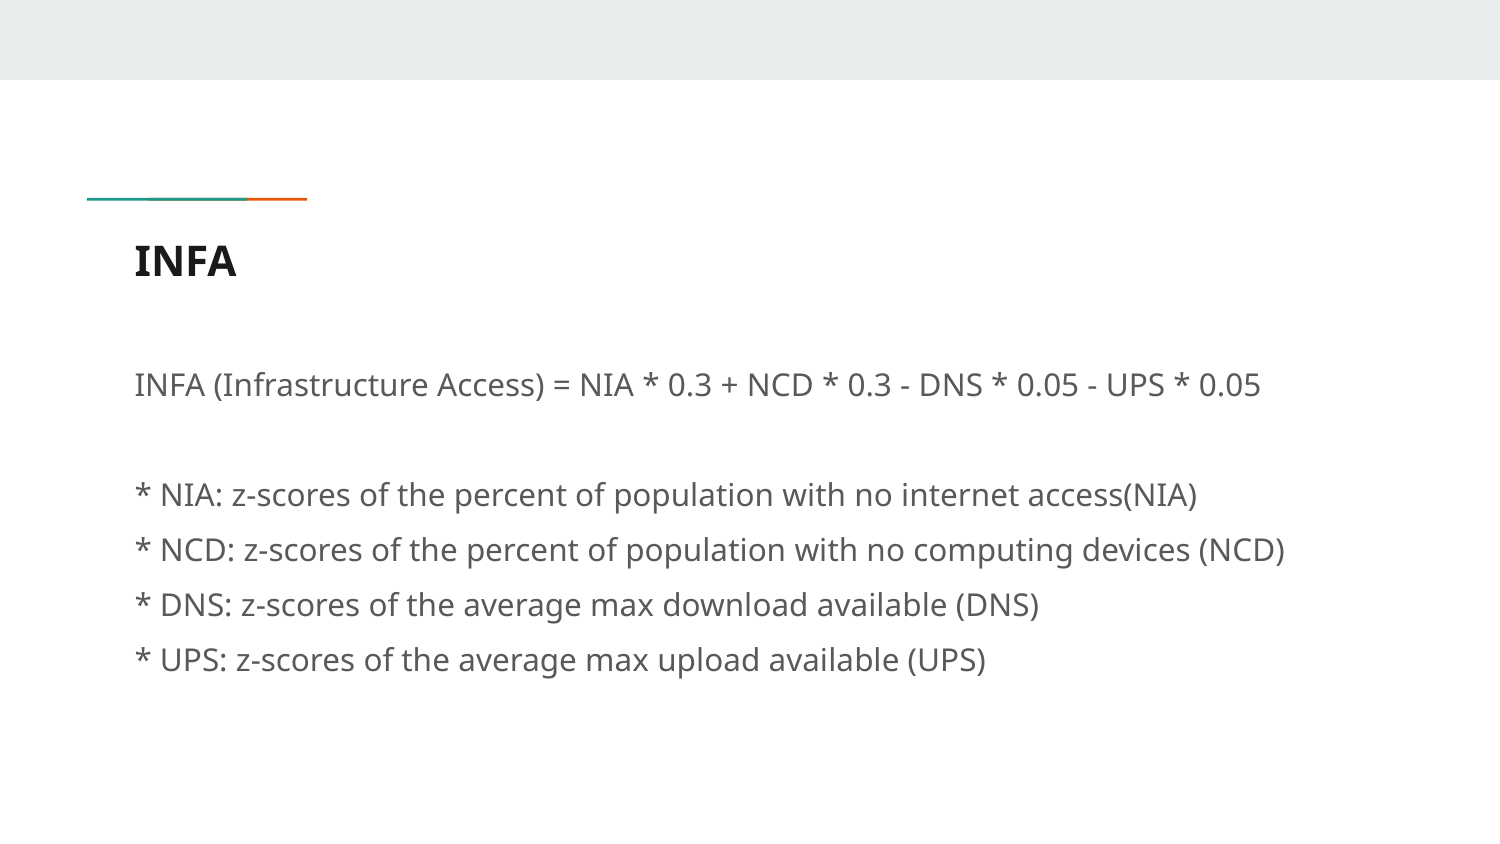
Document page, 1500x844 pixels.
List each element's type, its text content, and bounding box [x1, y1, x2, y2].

title INFA [119, 216, 1381, 305]
list INFA (Infrastructure Access) = NIA * 0.3 + NCD * 0.3 - DNS * 0.05 - UPS * 0.05 * NIA: z-scores of the percent of population with no internet access(NIA) * NCD: z-scores of the percent of population with no computing devices (NCD) * DNS: z-scores of the average max download available (DNS) * UPS: z-scores of the average max upload available (UPS) [119, 341, 1381, 712]
